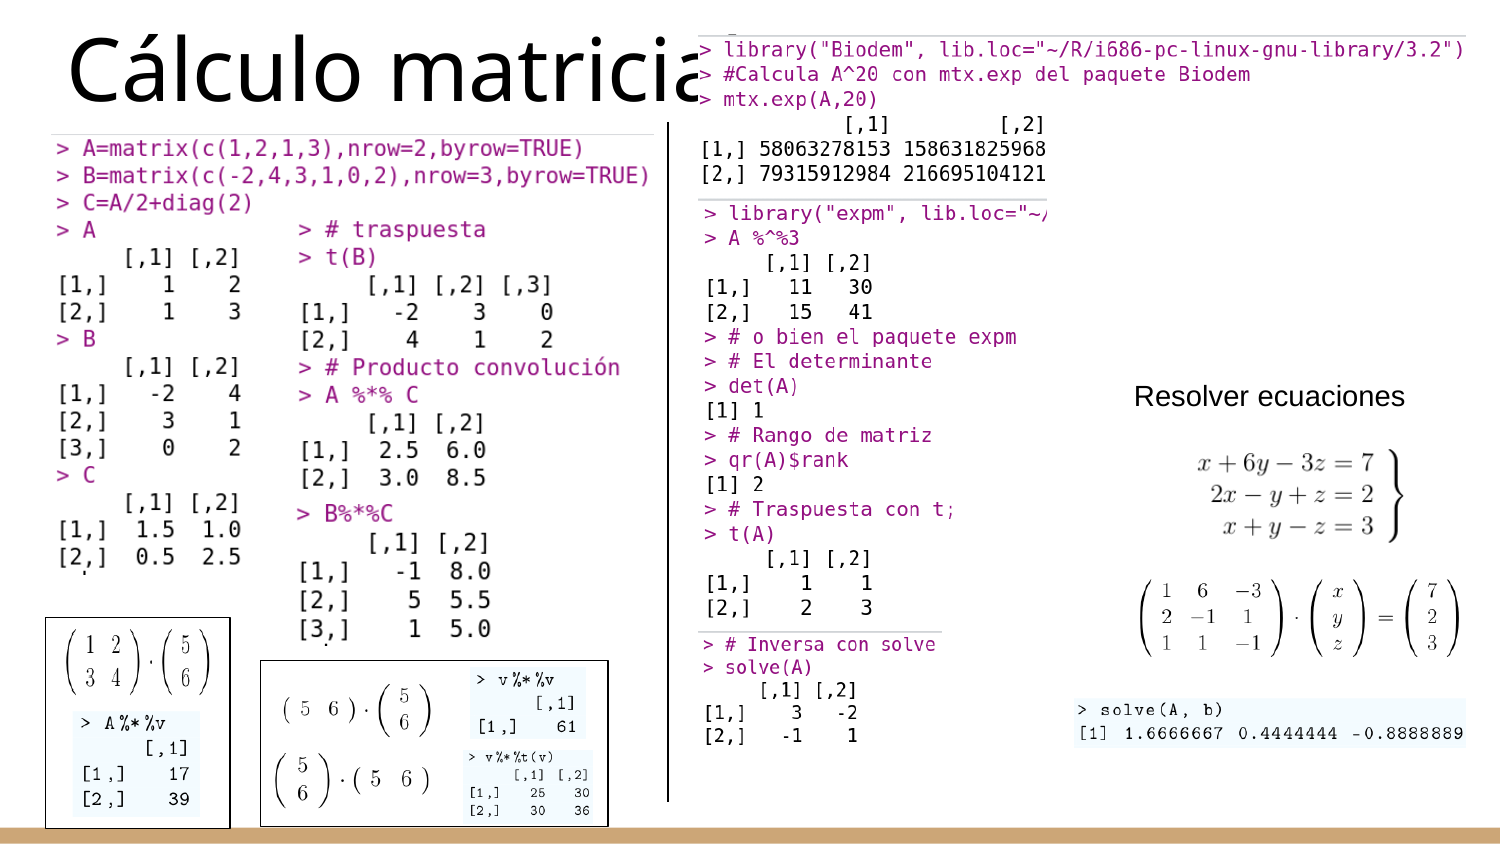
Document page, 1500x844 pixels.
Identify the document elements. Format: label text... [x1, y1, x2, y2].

picture [267, 671, 437, 743]
picture [50, 620, 220, 704]
picture [50, 133, 654, 646]
title Cálculo matricial [51, 51, 693, 135]
picture [698, 631, 943, 748]
picture [463, 749, 593, 825]
picture [698, 197, 1047, 618]
picture [1185, 447, 1411, 553]
picture [698, 35, 1466, 185]
picture [70, 711, 200, 817]
picture [1130, 573, 1466, 666]
text_box [260, 660, 608, 827]
picture [1073, 698, 1466, 748]
text_box Resolver ecuaciones [1074, 362, 1466, 426]
text_box [45, 617, 230, 829]
picture [267, 749, 437, 817]
picture [470, 667, 586, 739]
